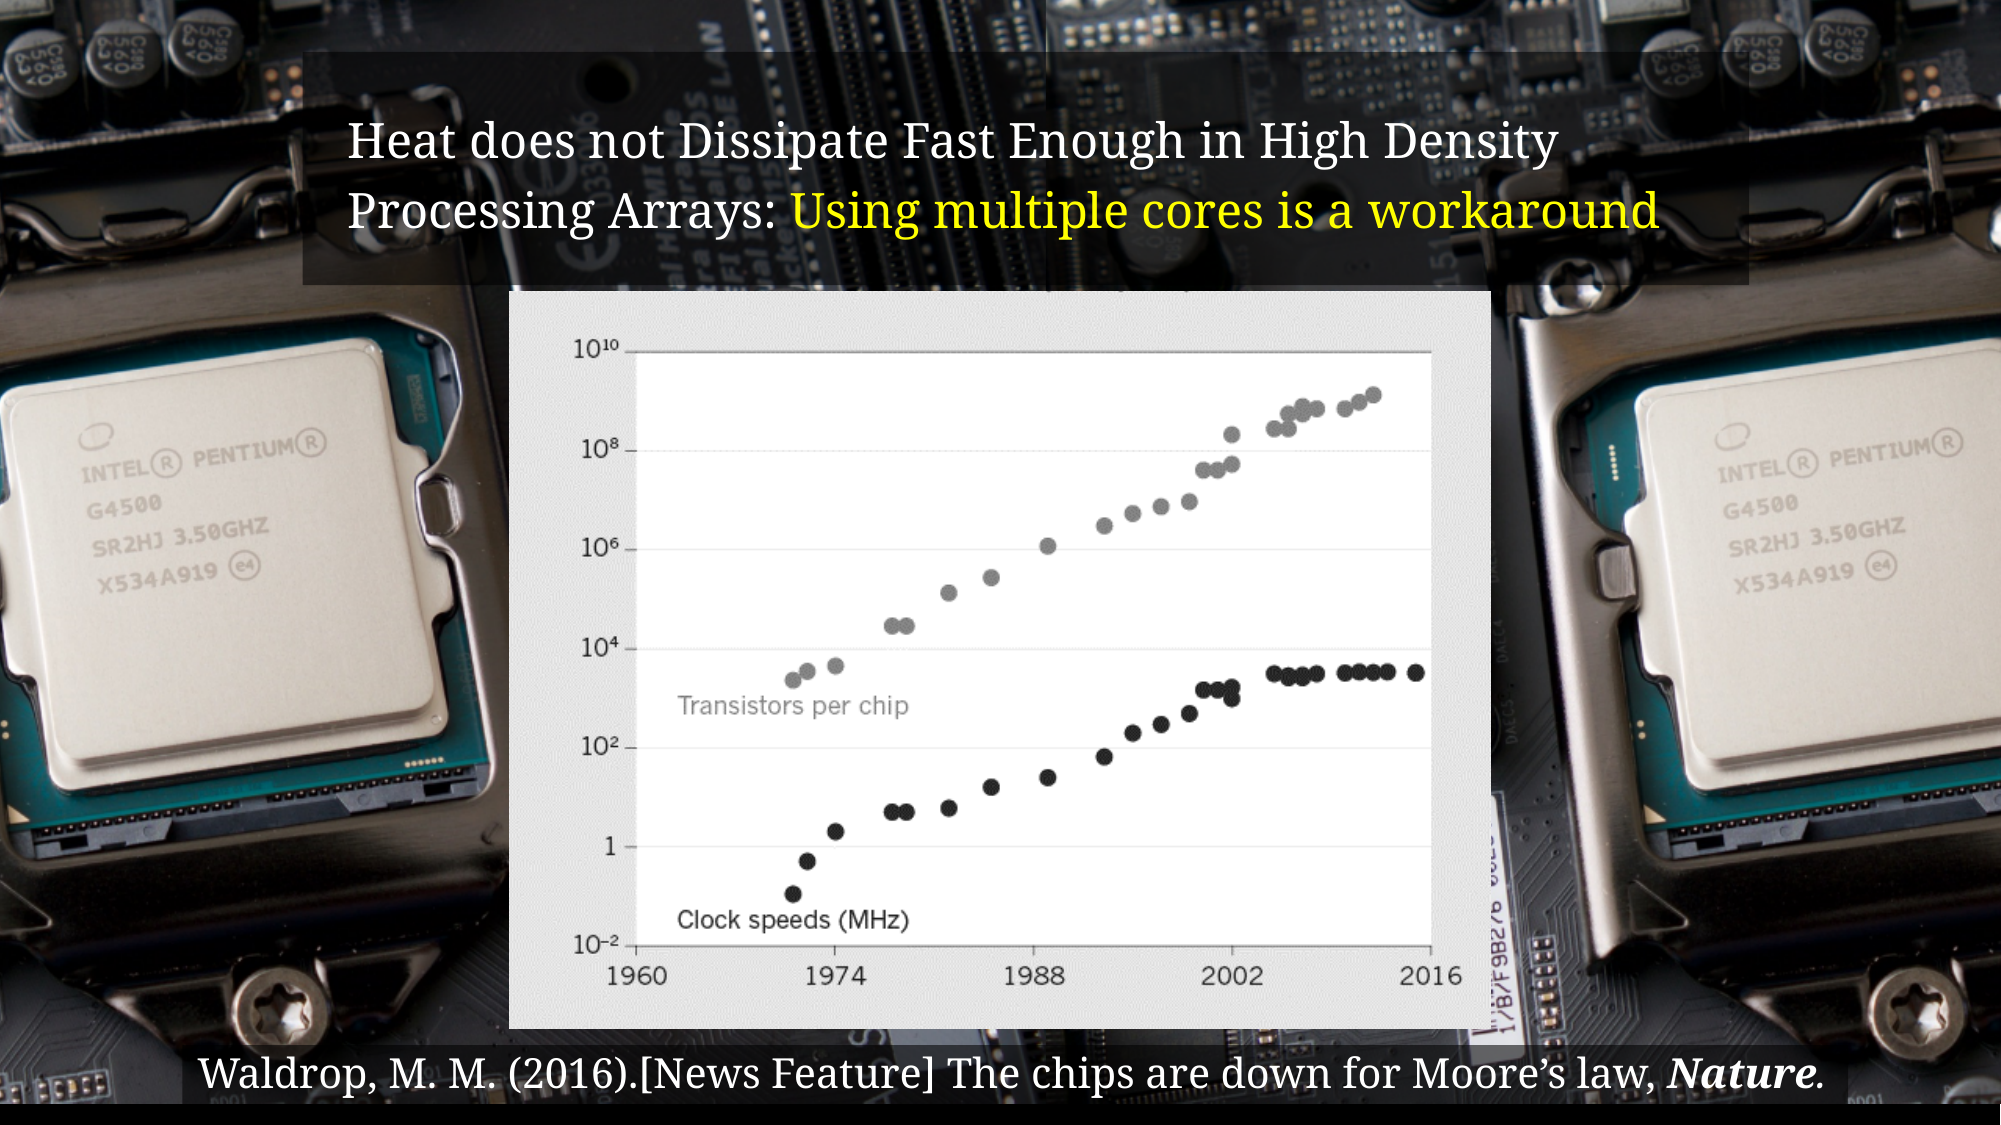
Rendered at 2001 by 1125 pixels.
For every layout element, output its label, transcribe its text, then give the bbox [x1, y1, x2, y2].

text_box [1045, 0, 2000, 1105]
text_box [0, 0, 1045, 1105]
title Heat does not Dissipate Fast Enough in High Density Processing Arrays: Using multiple cores is a workaround [302, 51, 1750, 286]
list Waldrop, M. M. (2016).[News Feature] The chips are down for Moore’s law, Nature. [182, 1045, 1849, 1125]
picture [509, 290, 1491, 1029]
